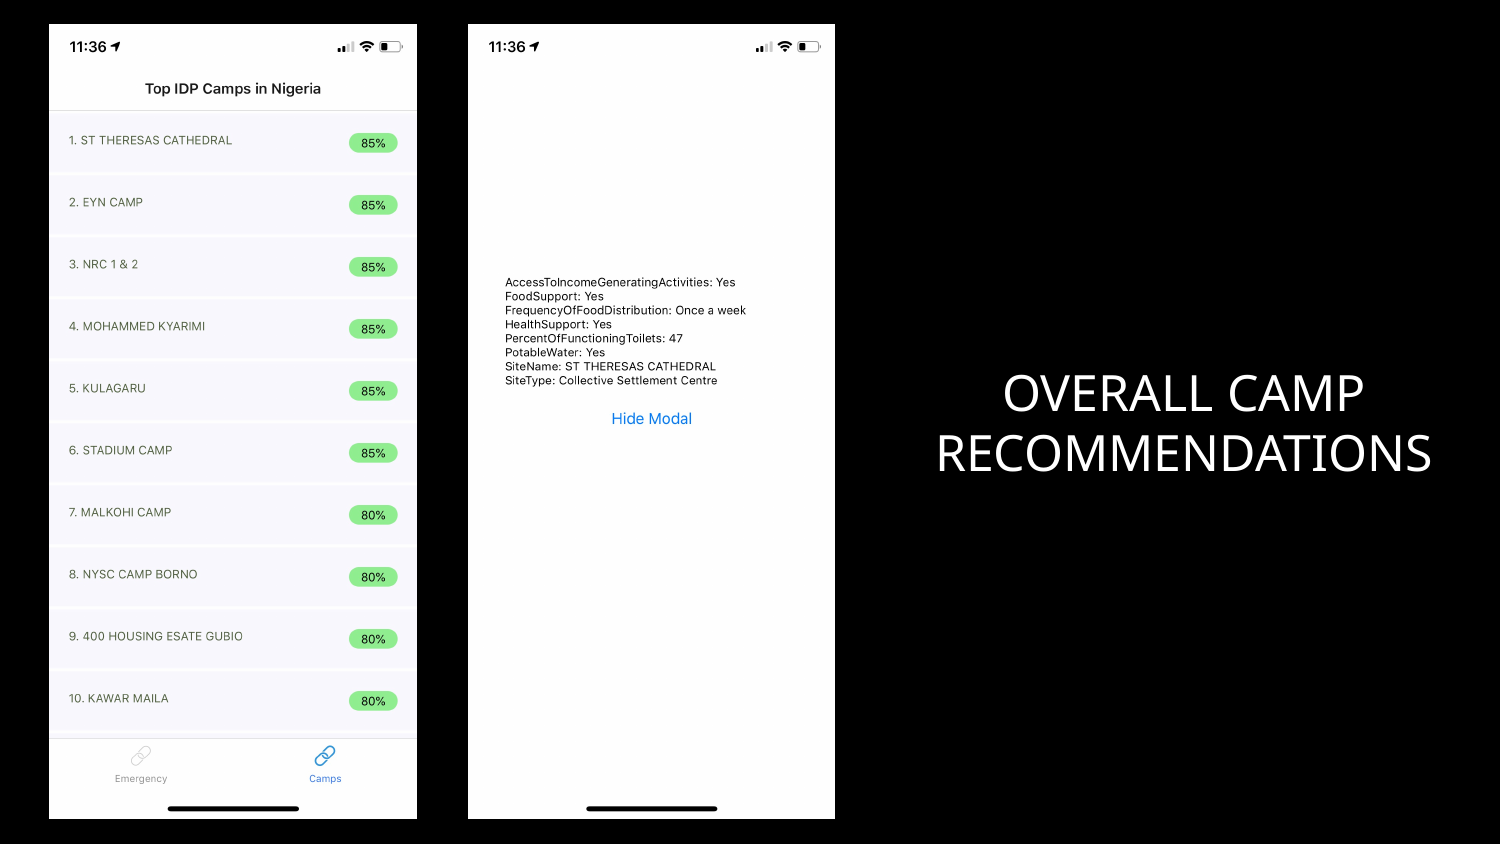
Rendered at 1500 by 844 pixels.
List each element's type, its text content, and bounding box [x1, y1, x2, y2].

picture [49, 24, 417, 819]
text_box OVERALL CAMP RECOMMENDATIONS [911, 175, 1457, 668]
picture [468, 24, 836, 819]
